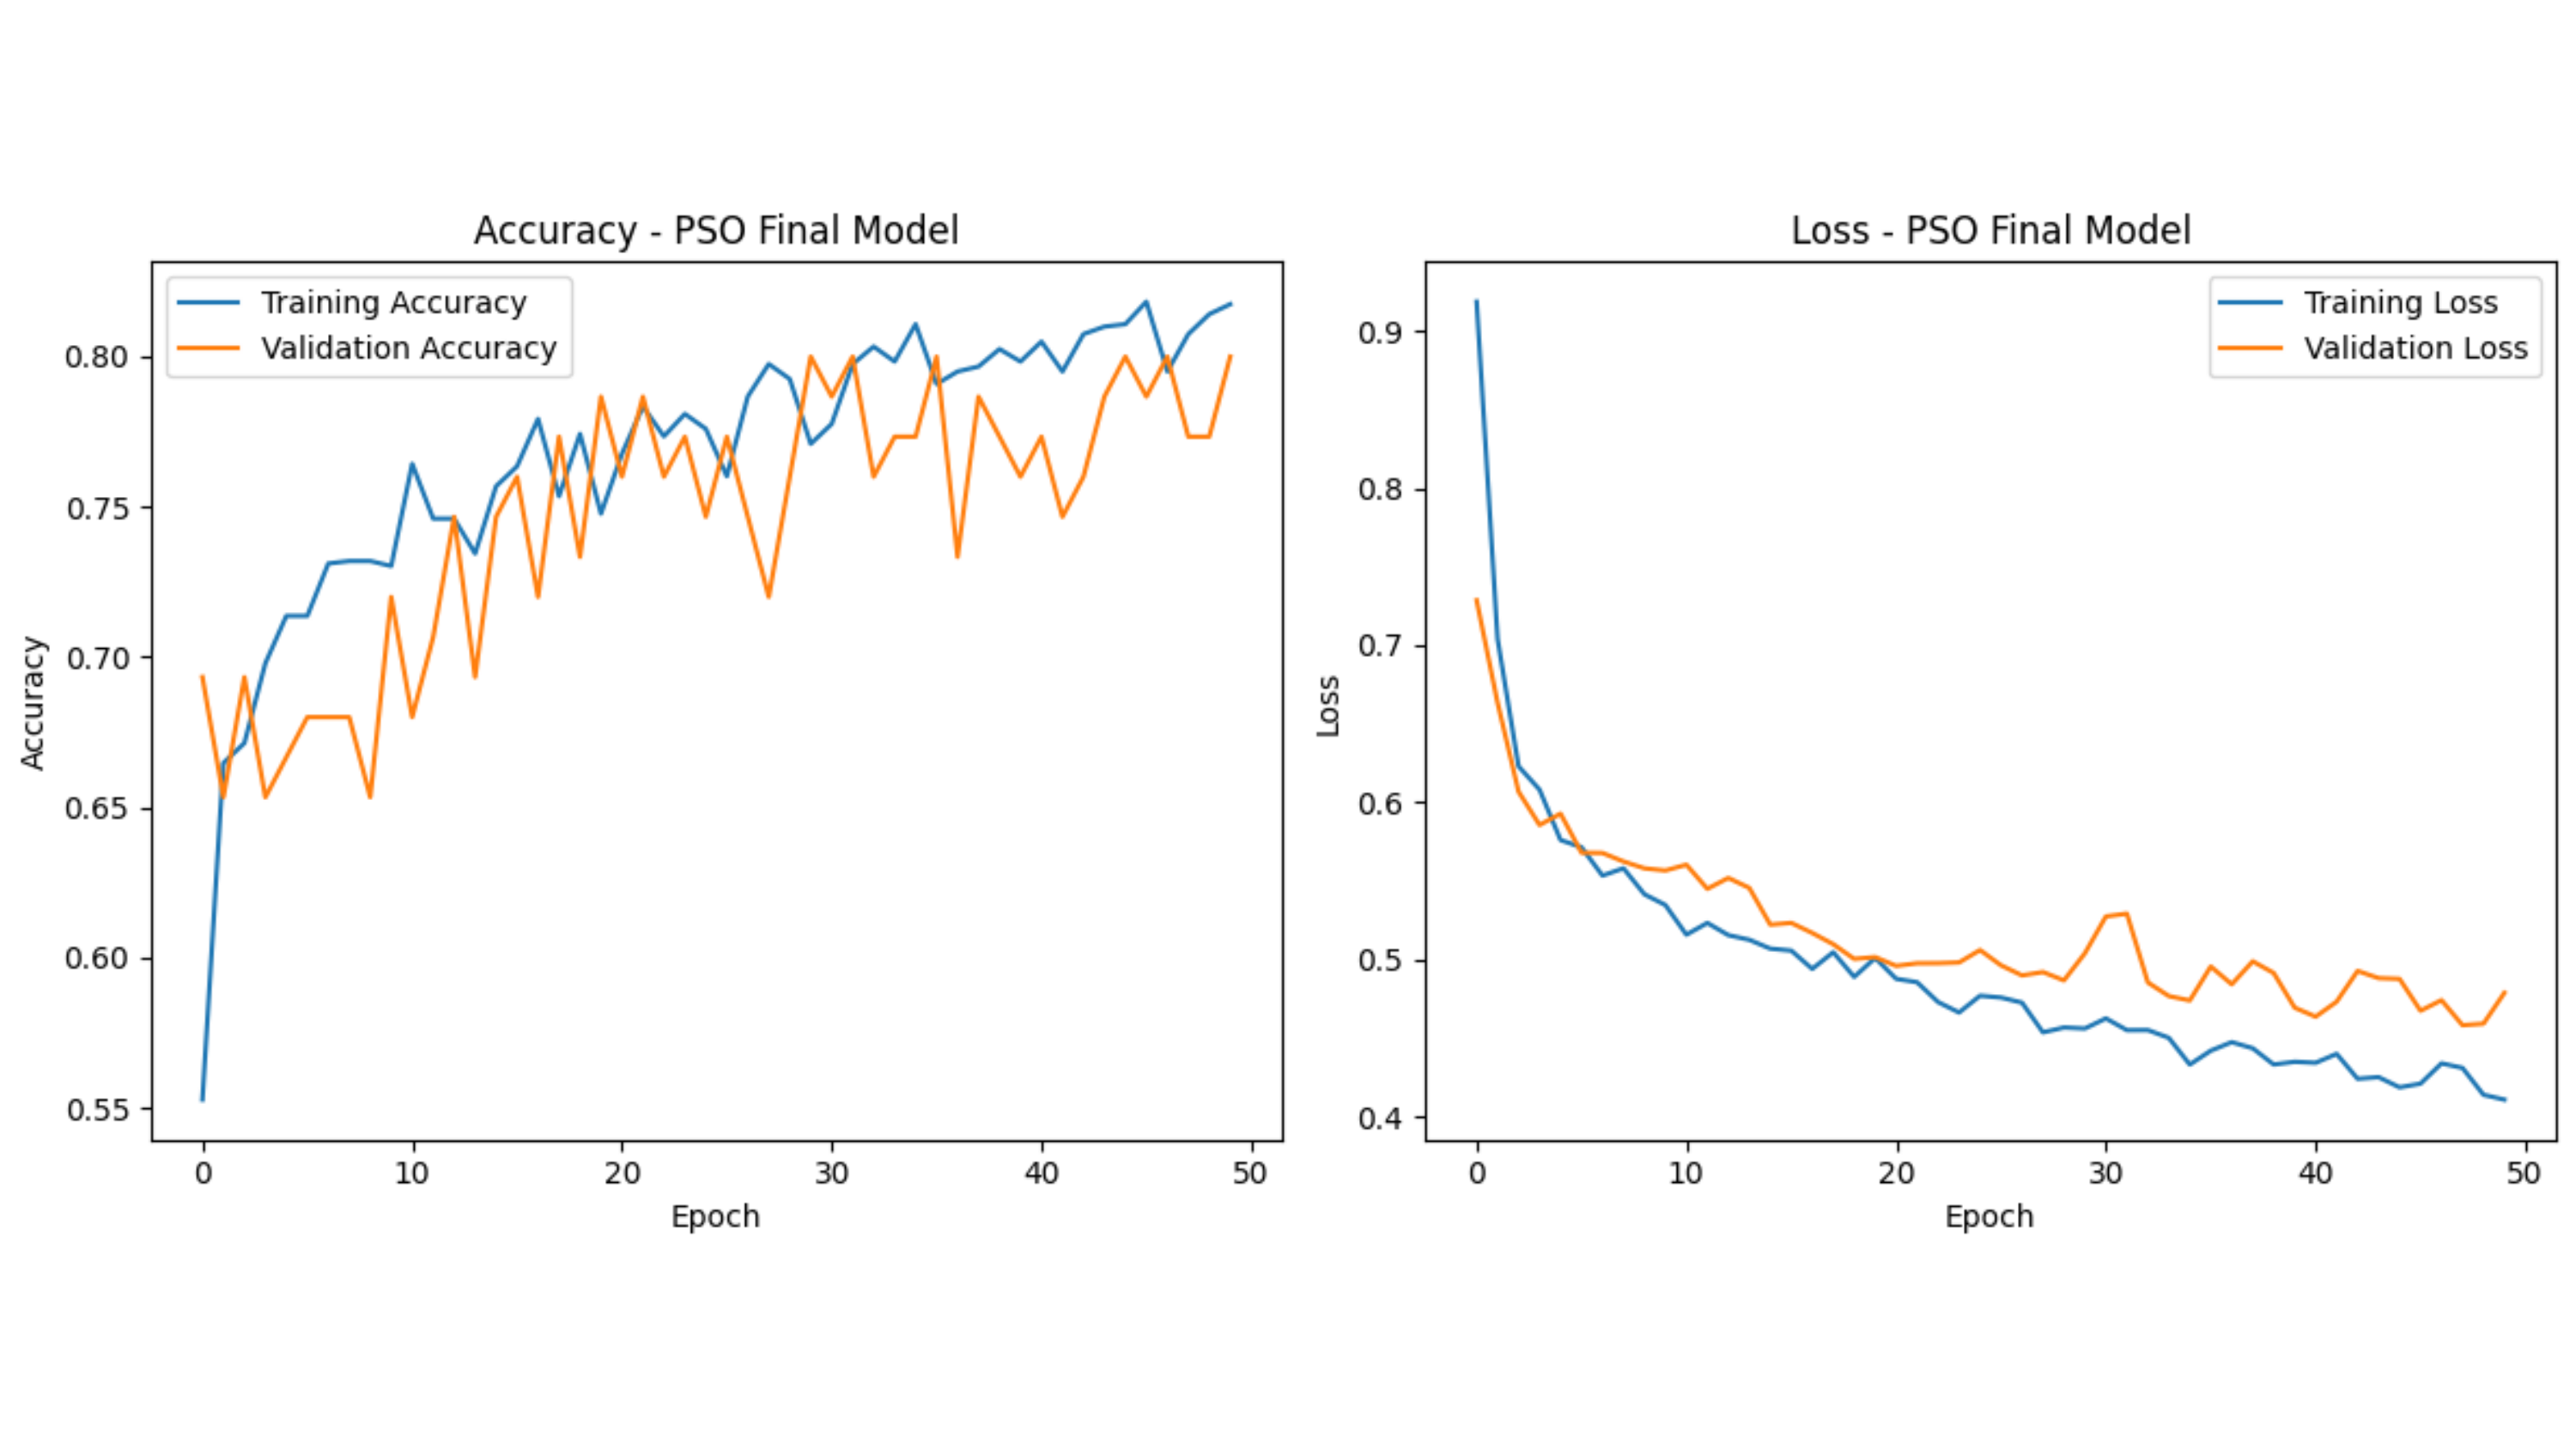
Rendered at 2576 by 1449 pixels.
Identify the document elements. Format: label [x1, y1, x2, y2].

text_box [0, 193, 2576, 1256]
